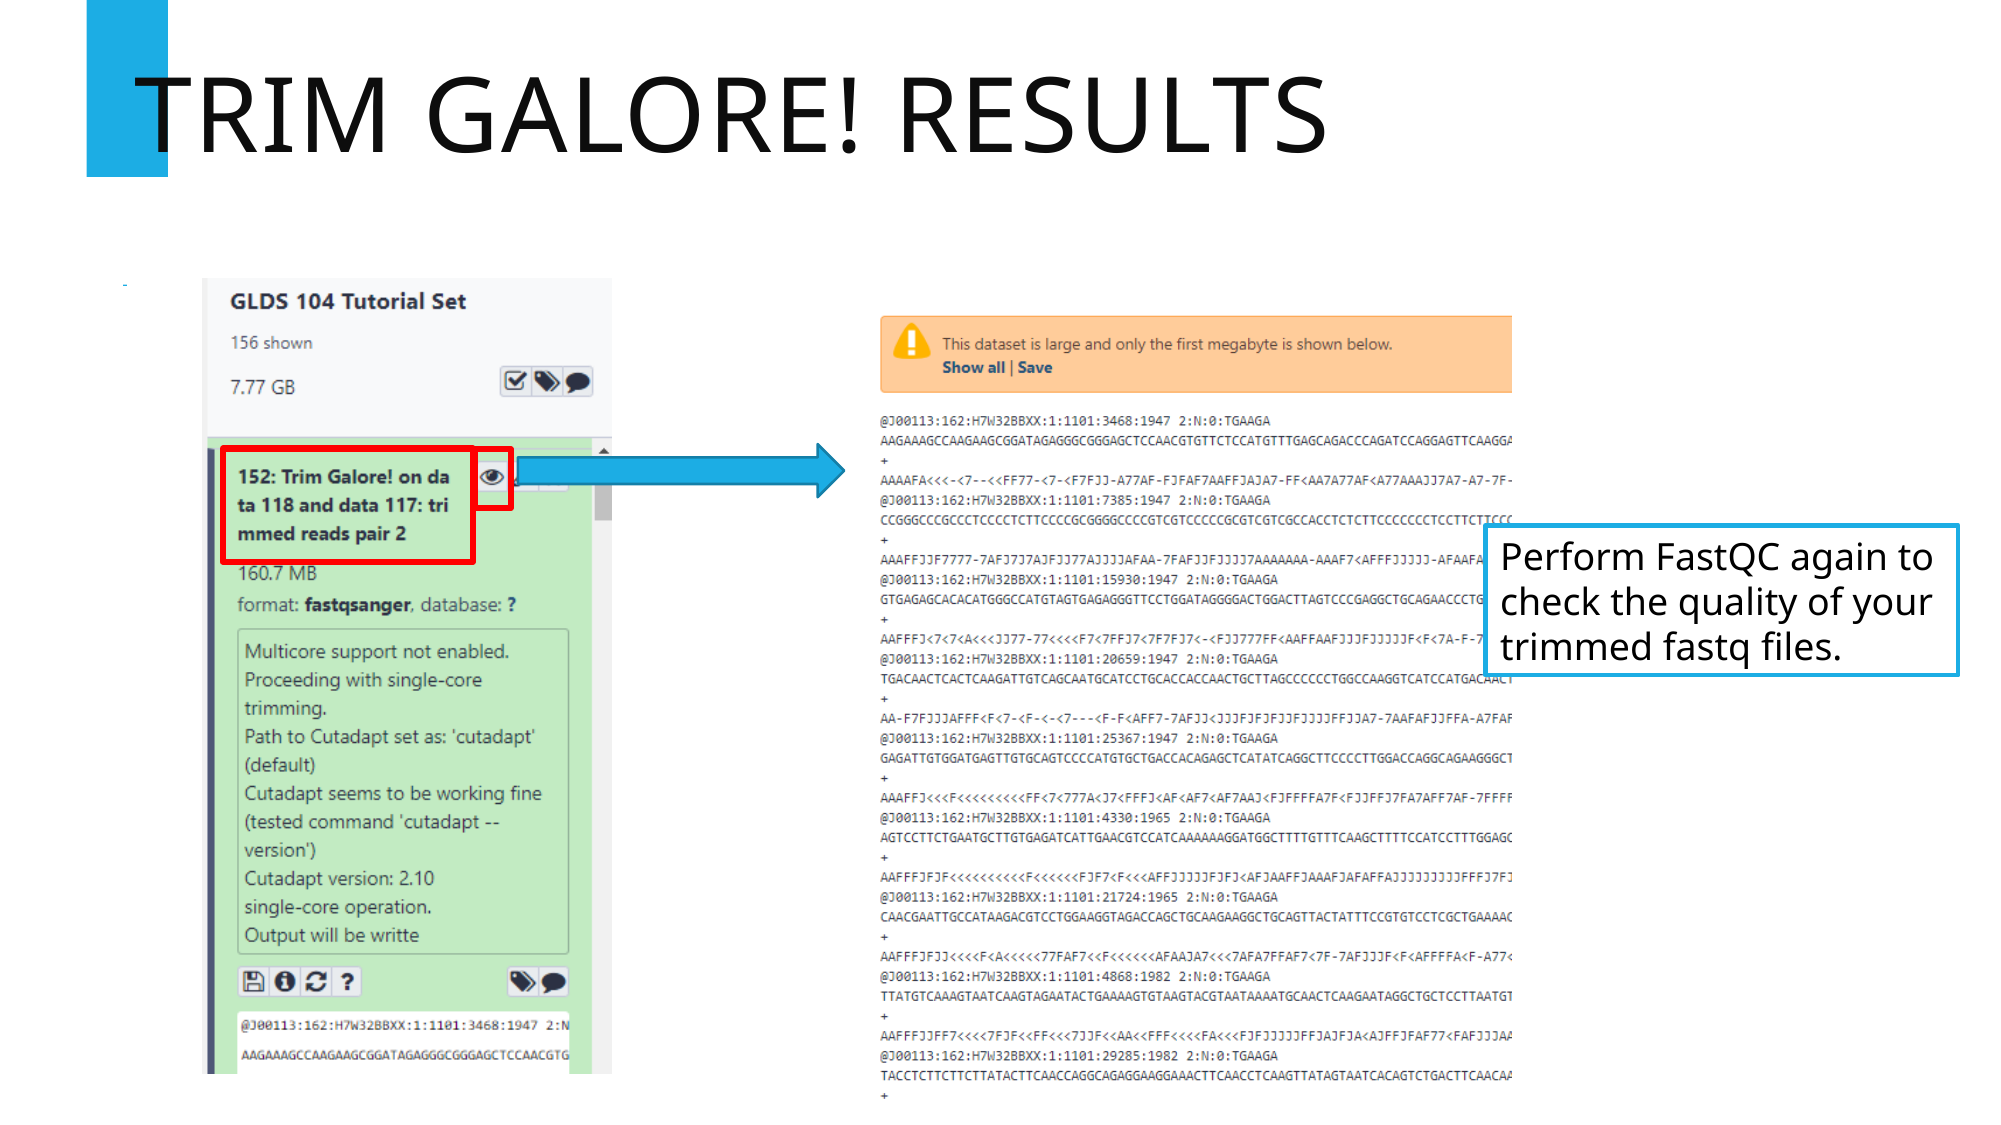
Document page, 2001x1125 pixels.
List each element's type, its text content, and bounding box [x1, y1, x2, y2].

text_box Perform FastQC again to check the quality of your trimmed fastq files. [1519, 525, 1959, 676]
title Trim Galore! Results [119, 0, 1761, 246]
picture [201, 278, 612, 1075]
text_box [619, 442, 846, 499]
picture [876, 310, 1512, 1106]
